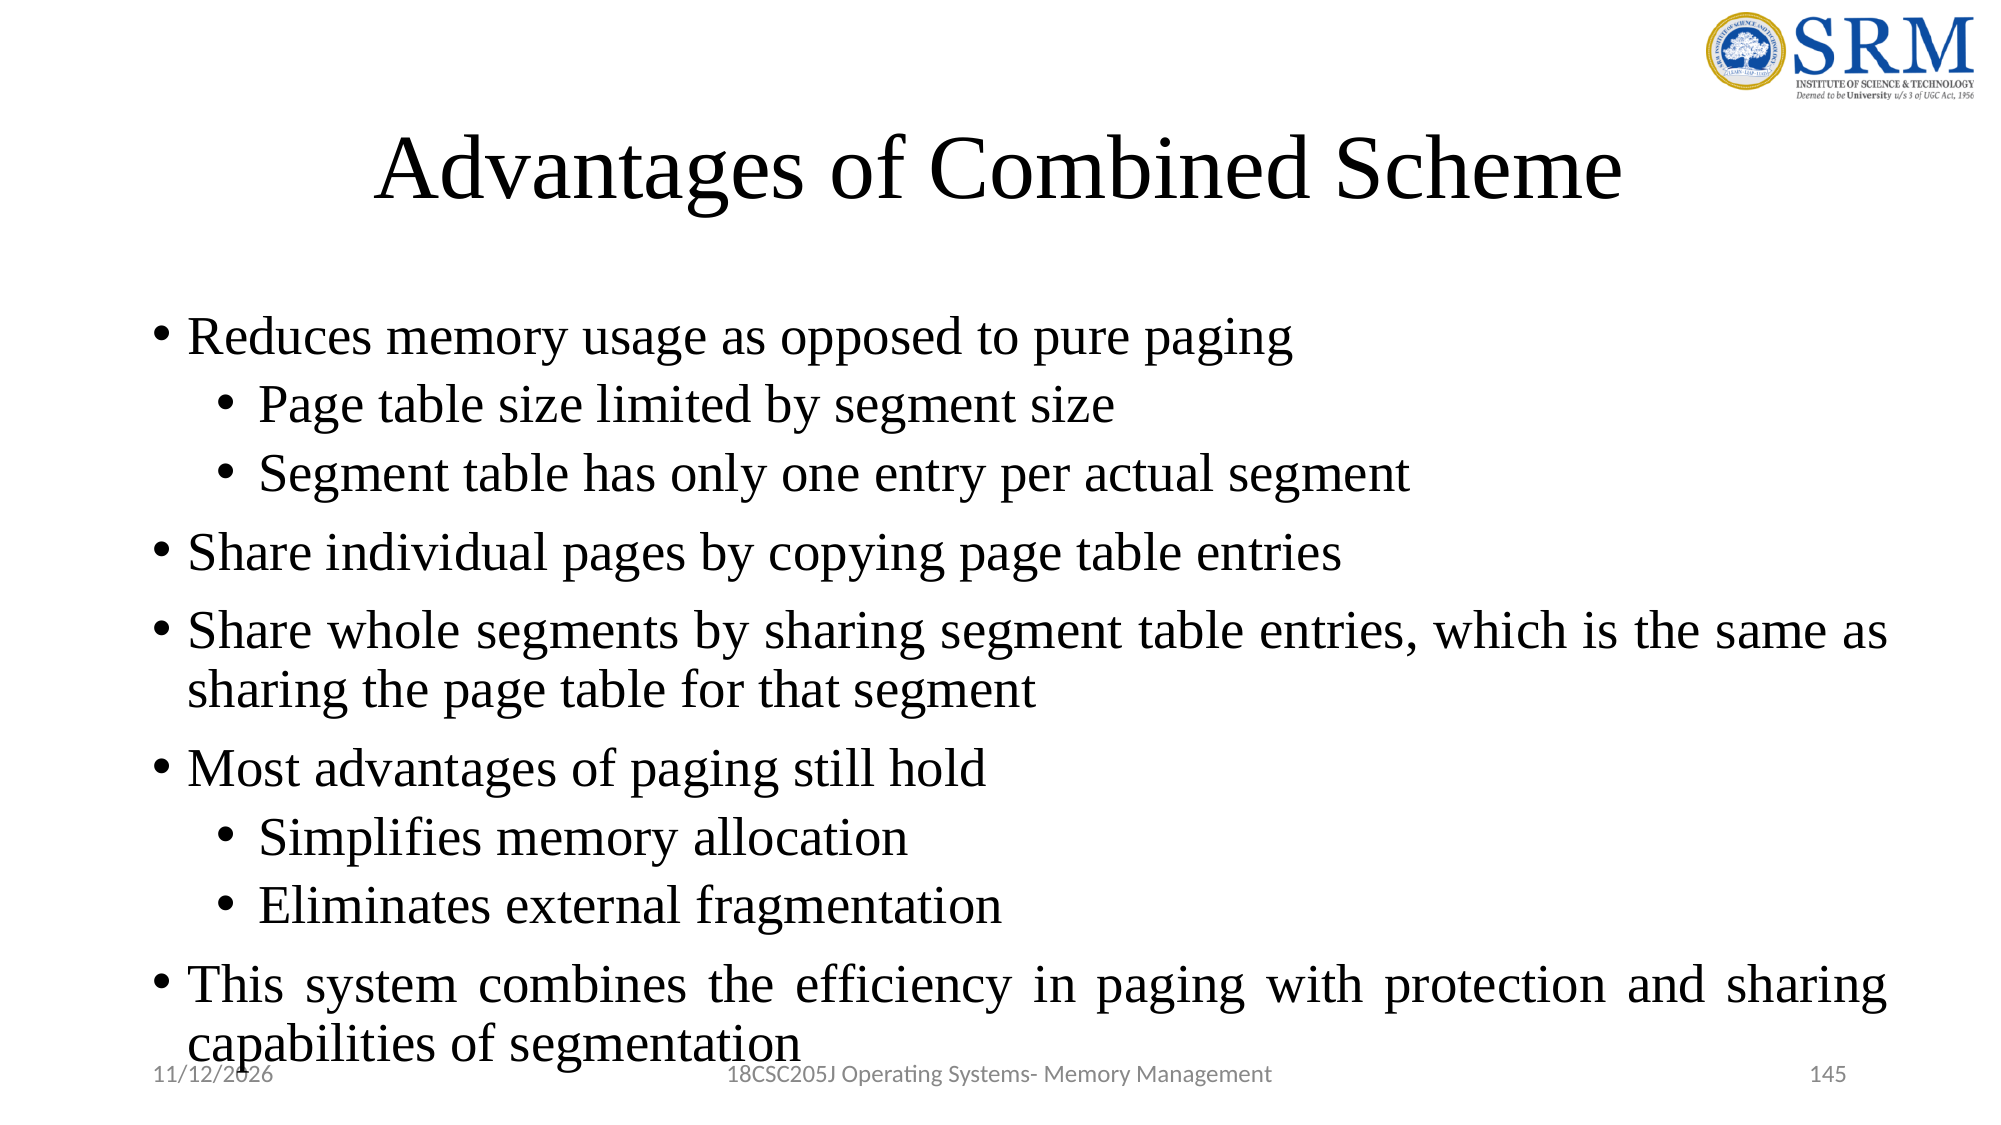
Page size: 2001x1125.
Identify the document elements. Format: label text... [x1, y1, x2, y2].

slide_number 145 [1412, 1042, 1863, 1103]
footer 18CSC205J Operating Systems- Memory Management [662, 1042, 1338, 1103]
list Reduces memory usage as opposed to pure paging Page table size limited by segment size Segment table has only one entry per actual segment Share individual pages by copying page table entries Share whole segments by sharing segment table entries, which is the same as sharing the page table for that segment Most advantages of paging still hold Simplifies memory allocation Eliminates external fragmentation This system combines the efficiency in paging with protection and sharing capabilities of segmentation [137, 299, 1906, 1084]
title Advantages of Combined Scheme [137, 59, 1863, 278]
picture [1706, 12, 1974, 100]
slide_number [137, 1042, 588, 1103]
